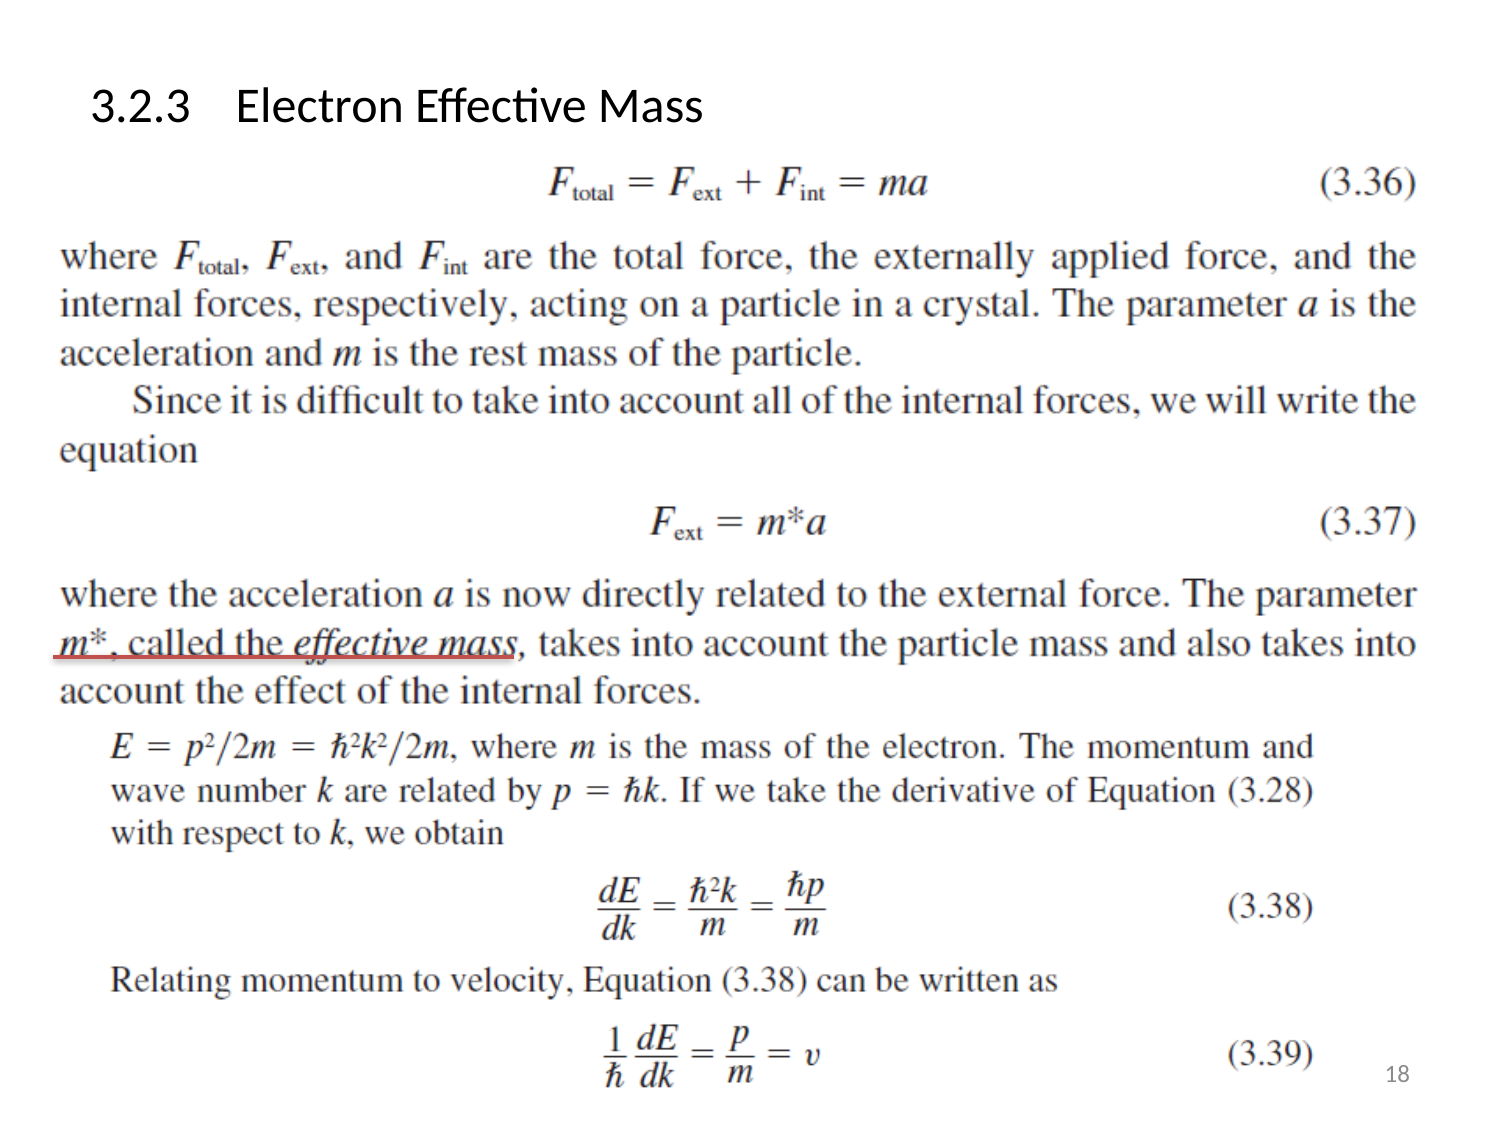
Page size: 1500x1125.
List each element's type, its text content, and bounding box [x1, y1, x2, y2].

slide_number 18 [1329, 1042, 1425, 1103]
picture [40, 148, 1444, 717]
picture [88, 727, 1325, 1099]
title 3.2.3 Electron Effective Mass [75, 45, 727, 147]
